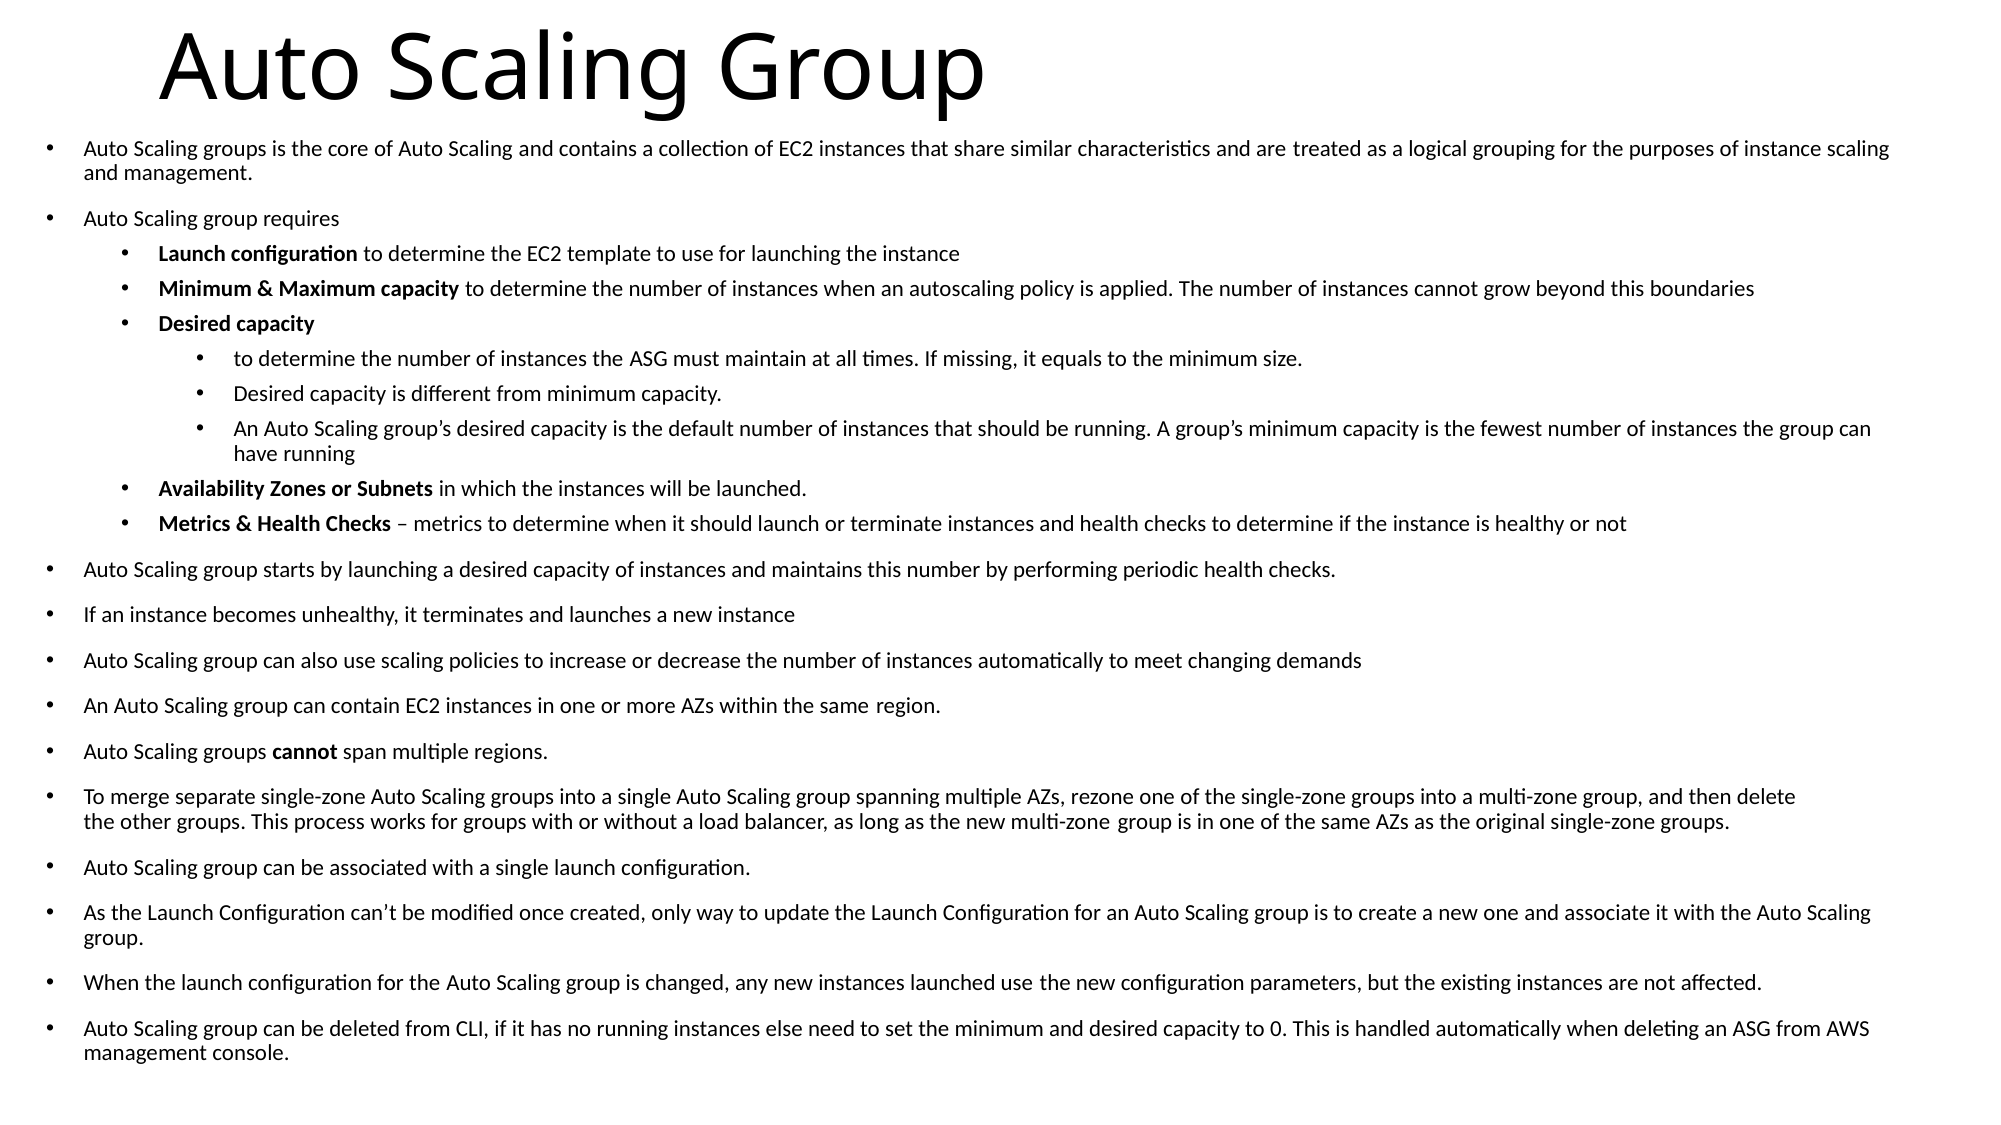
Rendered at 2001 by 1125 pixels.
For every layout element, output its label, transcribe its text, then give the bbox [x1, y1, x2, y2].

list Auto Scaling groups is the core of Auto Scaling and contains a collection of EC2 instances that share similar characteristics and are treated as a logical grouping for the purposes of instance scaling and management. Auto Scaling group requires Launch configuration to determine the EC2 template to use for launching the instance Minimum & Maximum capacity to determine the number of instances when an autoscaling policy is applied. The number of instances cannot grow beyond this boundaries Desired capacity to determine the number of instances the ASG must maintain at all times. If missing, it equals to the minimum size. Desired capacity is different from minimum capacity. An Auto Scaling group’s desired capacity is the default number of instances that should be running. A group’s minimum capacity is the fewest number of instances the group can have running Availability Zones or Subnets in which the instances will be launched. Metrics & Health Checks – metrics to determine when it should launch or terminate instances and health checks to determine if the instance is healthy or not Auto Scaling group starts by launching a desired capacity of instances and maintains this number by performing periodic health checks. If an instance becomes unhealthy, it terminates and launches a new instance Auto Scaling group can also use scaling policies to increase or decrease the number of instances automatically to meet changing demands An Auto Scaling group can contain EC2 instances in one or more AZs within the same region. Auto Scaling groups cannot span multiple regions. To merge separate single-zone Auto Scaling groups into a single Auto Scaling group spanning multiple AZs, rezone one of the single-zone groups into a multi-zone group, and then delete the other groups. This process works for groups with or without a load balancer, as long as the new multi-zone group is in one of the same AZs as the original single-zone groups. Auto Scaling group can be associated with a single launch configuration. As the Launch Configuration can’t be modified once created, only way to update the Launch Configuration for an Auto Scaling group is to create a new one and associate it with the Auto Scaling group. When the launch configuration for the Auto Scaling group is changed, any new instances launched use the new configuration parameters, but the existing instances are not affected. Auto Scaling group can be deleted from CLI, if it has no running instances else need to set the minimum and desired capacity to 0. This is handled automatically when deleting an ASG from AWS management console. [31, 128, 1907, 1066]
title Auto Scaling Group [144, 0, 1870, 128]
